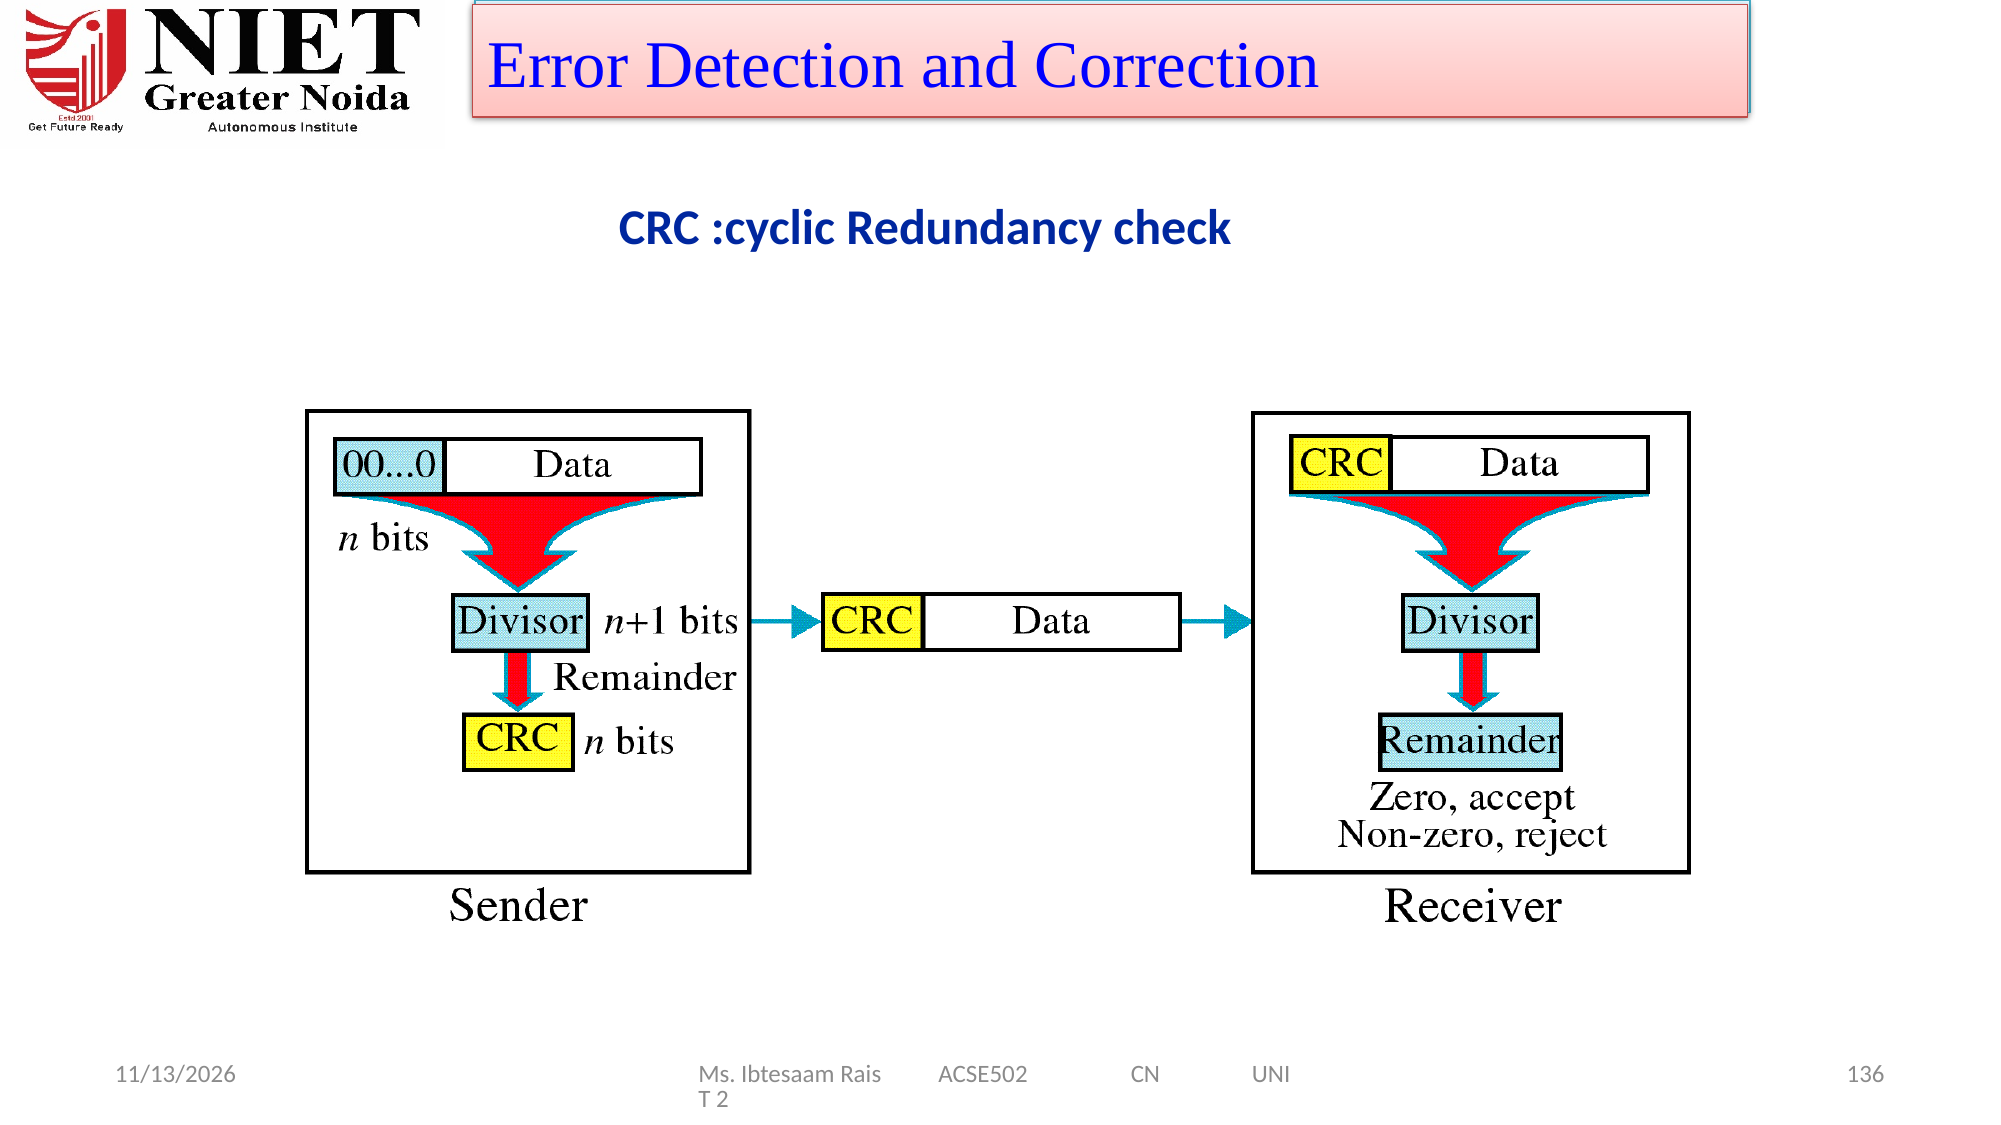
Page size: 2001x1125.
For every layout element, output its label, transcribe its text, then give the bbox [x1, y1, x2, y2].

text_box CRC :cyclic Redundancy check [604, 187, 1247, 262]
slide_number 136 [1433, 1042, 1900, 1103]
picture [304, 408, 1692, 933]
footer Ms. Ibtesaam Rais ACSE502 CN UNIT 2 [683, 1042, 1317, 1103]
text_box Error Detection and Correction [472, 4, 1748, 118]
picture [0, 0, 445, 149]
text_box Error Detection [474, 0, 1751, 5]
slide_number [99, 1042, 567, 1103]
